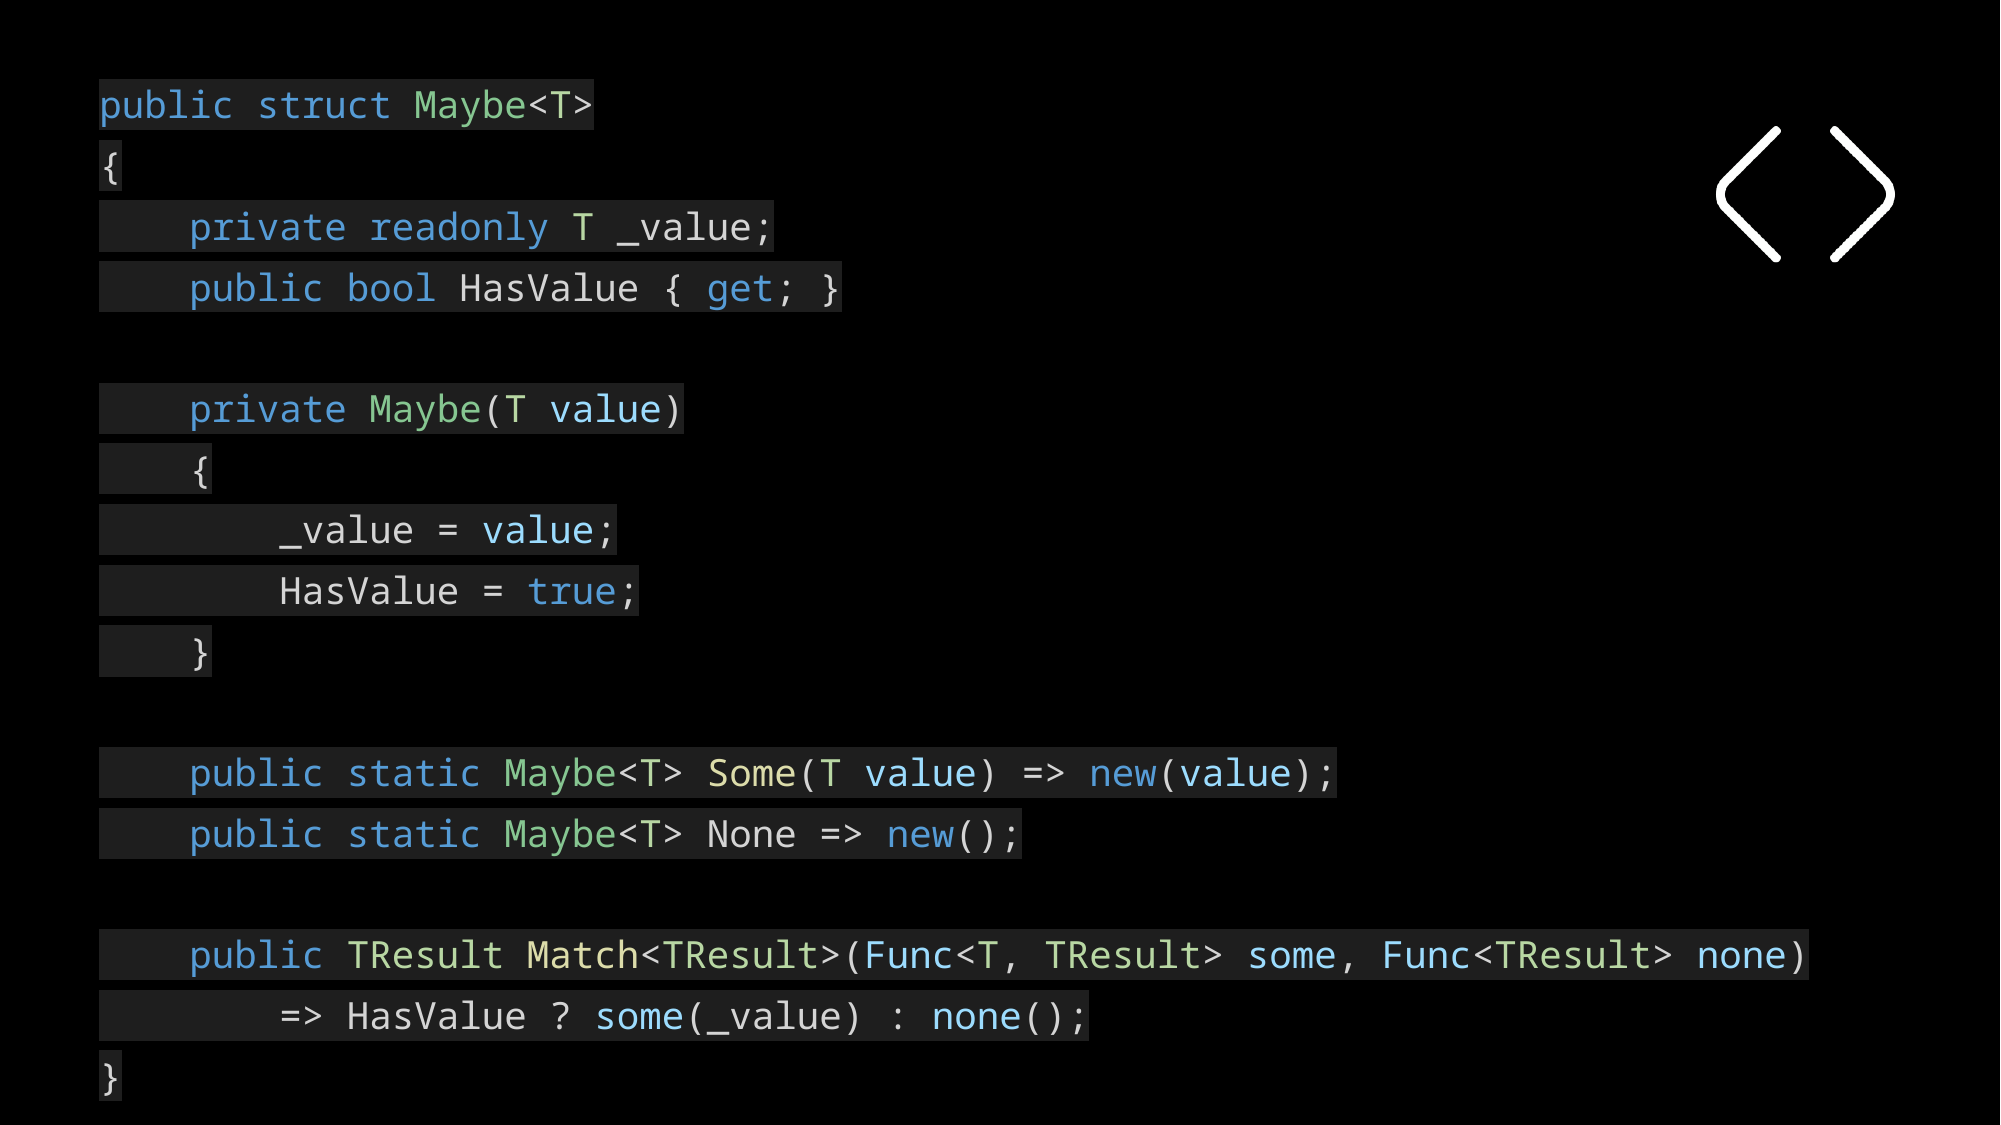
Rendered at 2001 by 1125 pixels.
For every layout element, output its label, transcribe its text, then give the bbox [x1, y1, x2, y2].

picture [1706, 95, 1904, 293]
text_box public struct Maybe<T> { private readonly T _value; public bool HasValue { get; } private Maybe(T value) { _value = value; HasValue = true; } public static Maybe<T> Some(T value) => new(value); public static Maybe<T> None => new(); public TResult Match<TResult>(Func<T, TResult> some, Func<TResult> none) => HasValue ? some(_value) : none(); } [84, 50, 1877, 1113]
